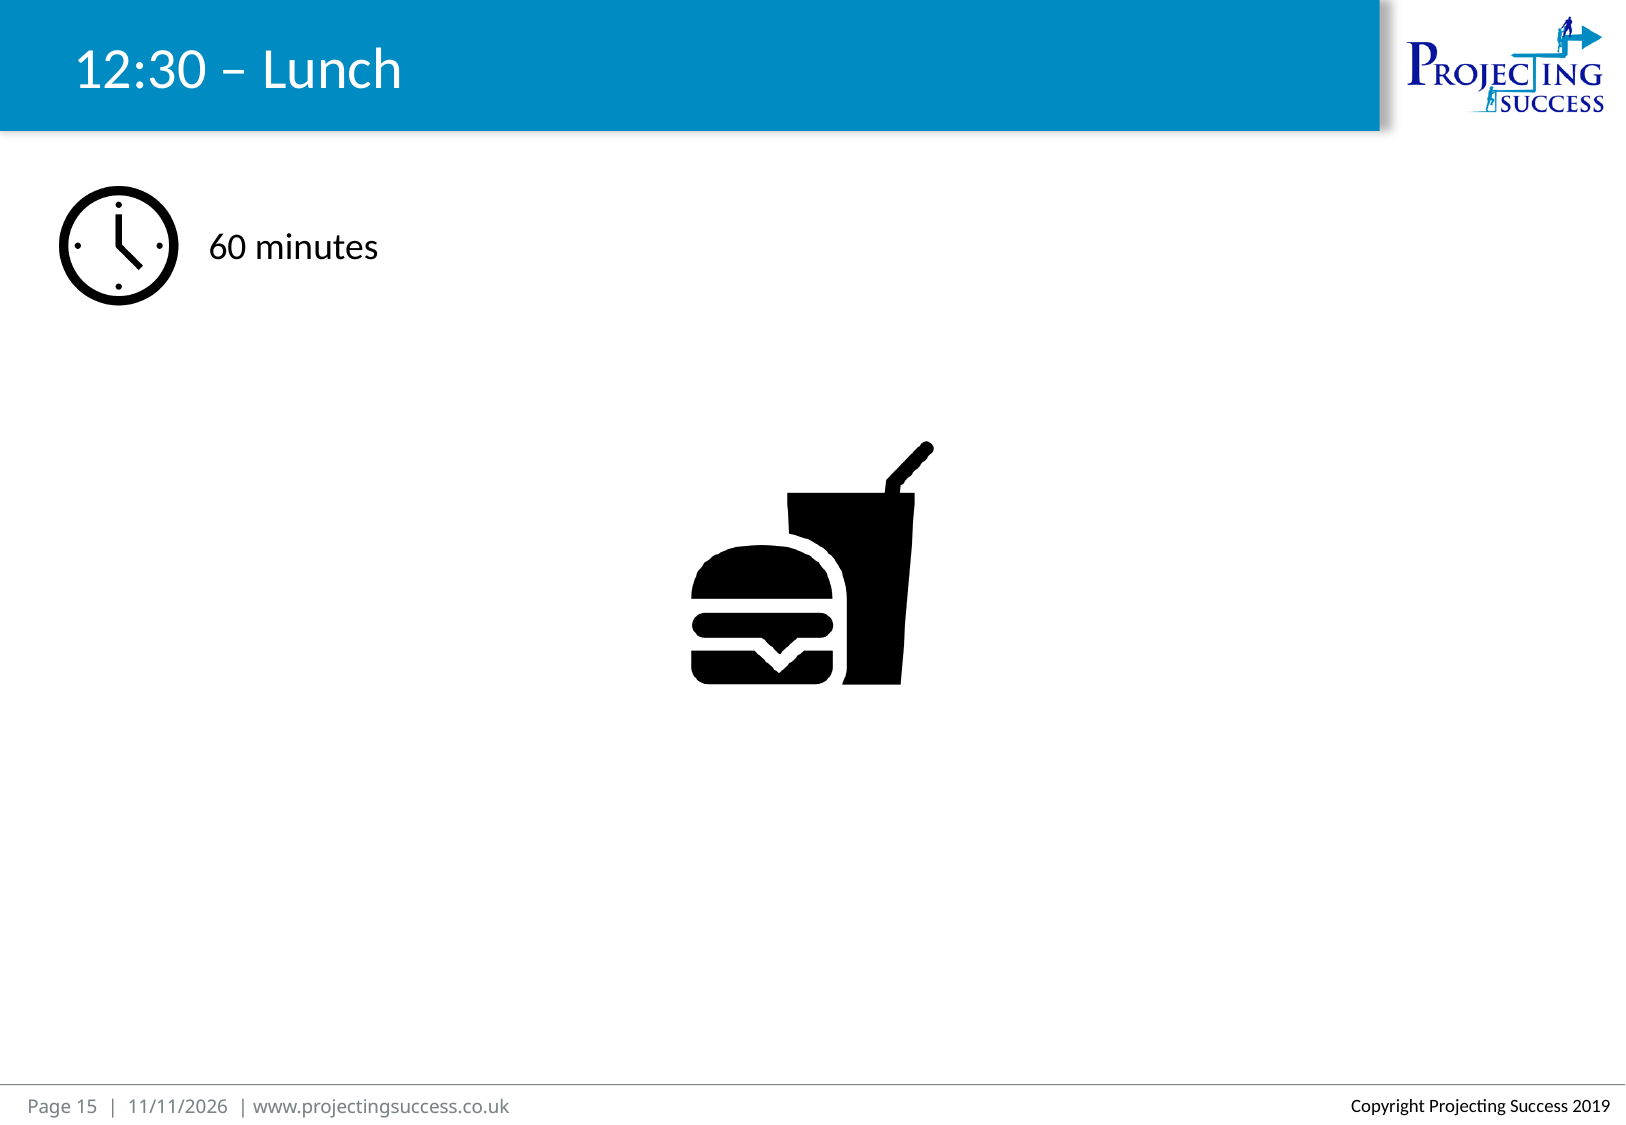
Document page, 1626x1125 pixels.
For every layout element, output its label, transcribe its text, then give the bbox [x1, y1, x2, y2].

picture [43, 170, 194, 321]
text_box 60 minutes [194, 214, 441, 275]
picture [642, 392, 983, 732]
picture [1400, 11, 1609, 119]
text_box 12:30 – Lunch [0, 0, 1381, 132]
